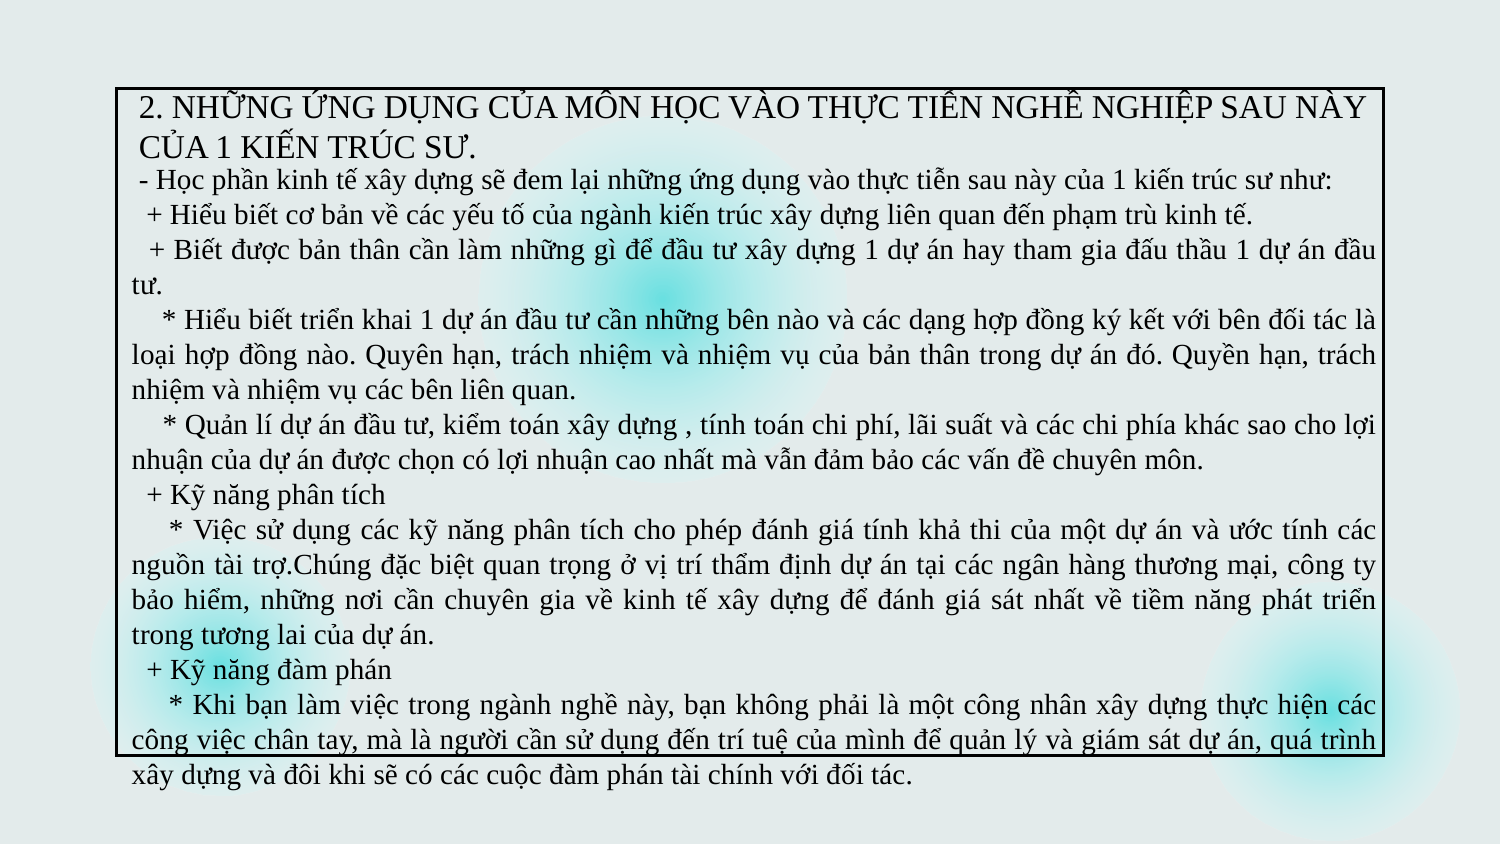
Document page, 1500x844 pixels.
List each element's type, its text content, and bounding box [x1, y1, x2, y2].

text_box - Học phần kinh tế xây dựng sẽ đem lại những ứng dụng vào thực tiễn sau này của 1 kiến trúc sư như: + Hiểu biết cơ bản về các yếu tố của ngành kiến trúc xây dựng liên quan đến phạm trù kinh tế. + Biết được bản thân cần làm những gì để đầu tư xây dựng 1 dự án hay tham gia đấu thầu 1 dự án đầu tư. * Hiểu biết triển khai 1 dự án đầu tư cần những bên nào và các dạng hợp đồng ký kết với bên đối tác là loại hợp đồng nào. Quyên hạn, trách nhiệm và nhiệm vụ của bản thân trong dự án đó. Quyền hạn, trách nhiệm và nhiệm vụ các bên liên quan. * Quản lí dự án đầu tư, kiểm toán xây dựng , tính toán chi phí, lãi suất và các chi phía khác sao cho lợi nhuận của dự án được chọn có lợi nhuận cao nhất mà vẫn đảm bảo các vấn đề chuyên môn. + Kỹ năng phân tích * Việc sử dụng các kỹ năng phân tích cho phép đánh giá tính khả thi của một dự án và ước tính các nguồn tài trợ.Chúng đặc biệt quan trọng ở vị trí thẩm định dự án tại các ngân hàng thương mại, công ty bảo hiểm, những nơi cần chuyên gia về kinh tế xây dựng để đánh giá sát nhất về tiềm năng phát triển trong tương lai của dự án. + Kỹ năng đàm phán * Khi bạn làm việc trong ngành nghề này, bạn không phải là một công nhân xây dựng thực hiện các công việc chân tay, mà là người cần sử dụng đến trí tuệ của mình để quản lý và giám sát dự án, quá trình xây dựng và đôi khi sẽ có các cuộc đàm phán tài chính với đối tác. [116, 153, 1393, 798]
text_box 2. NHỮNG ỨNG DỤNG CỦA MÔN HỌC VÀO THỰC TIỄN NGHỀ NGHIỆP SAU NÀY CỦA 1 KIẾN TRÚC SƯ. [123, 86, 1387, 165]
